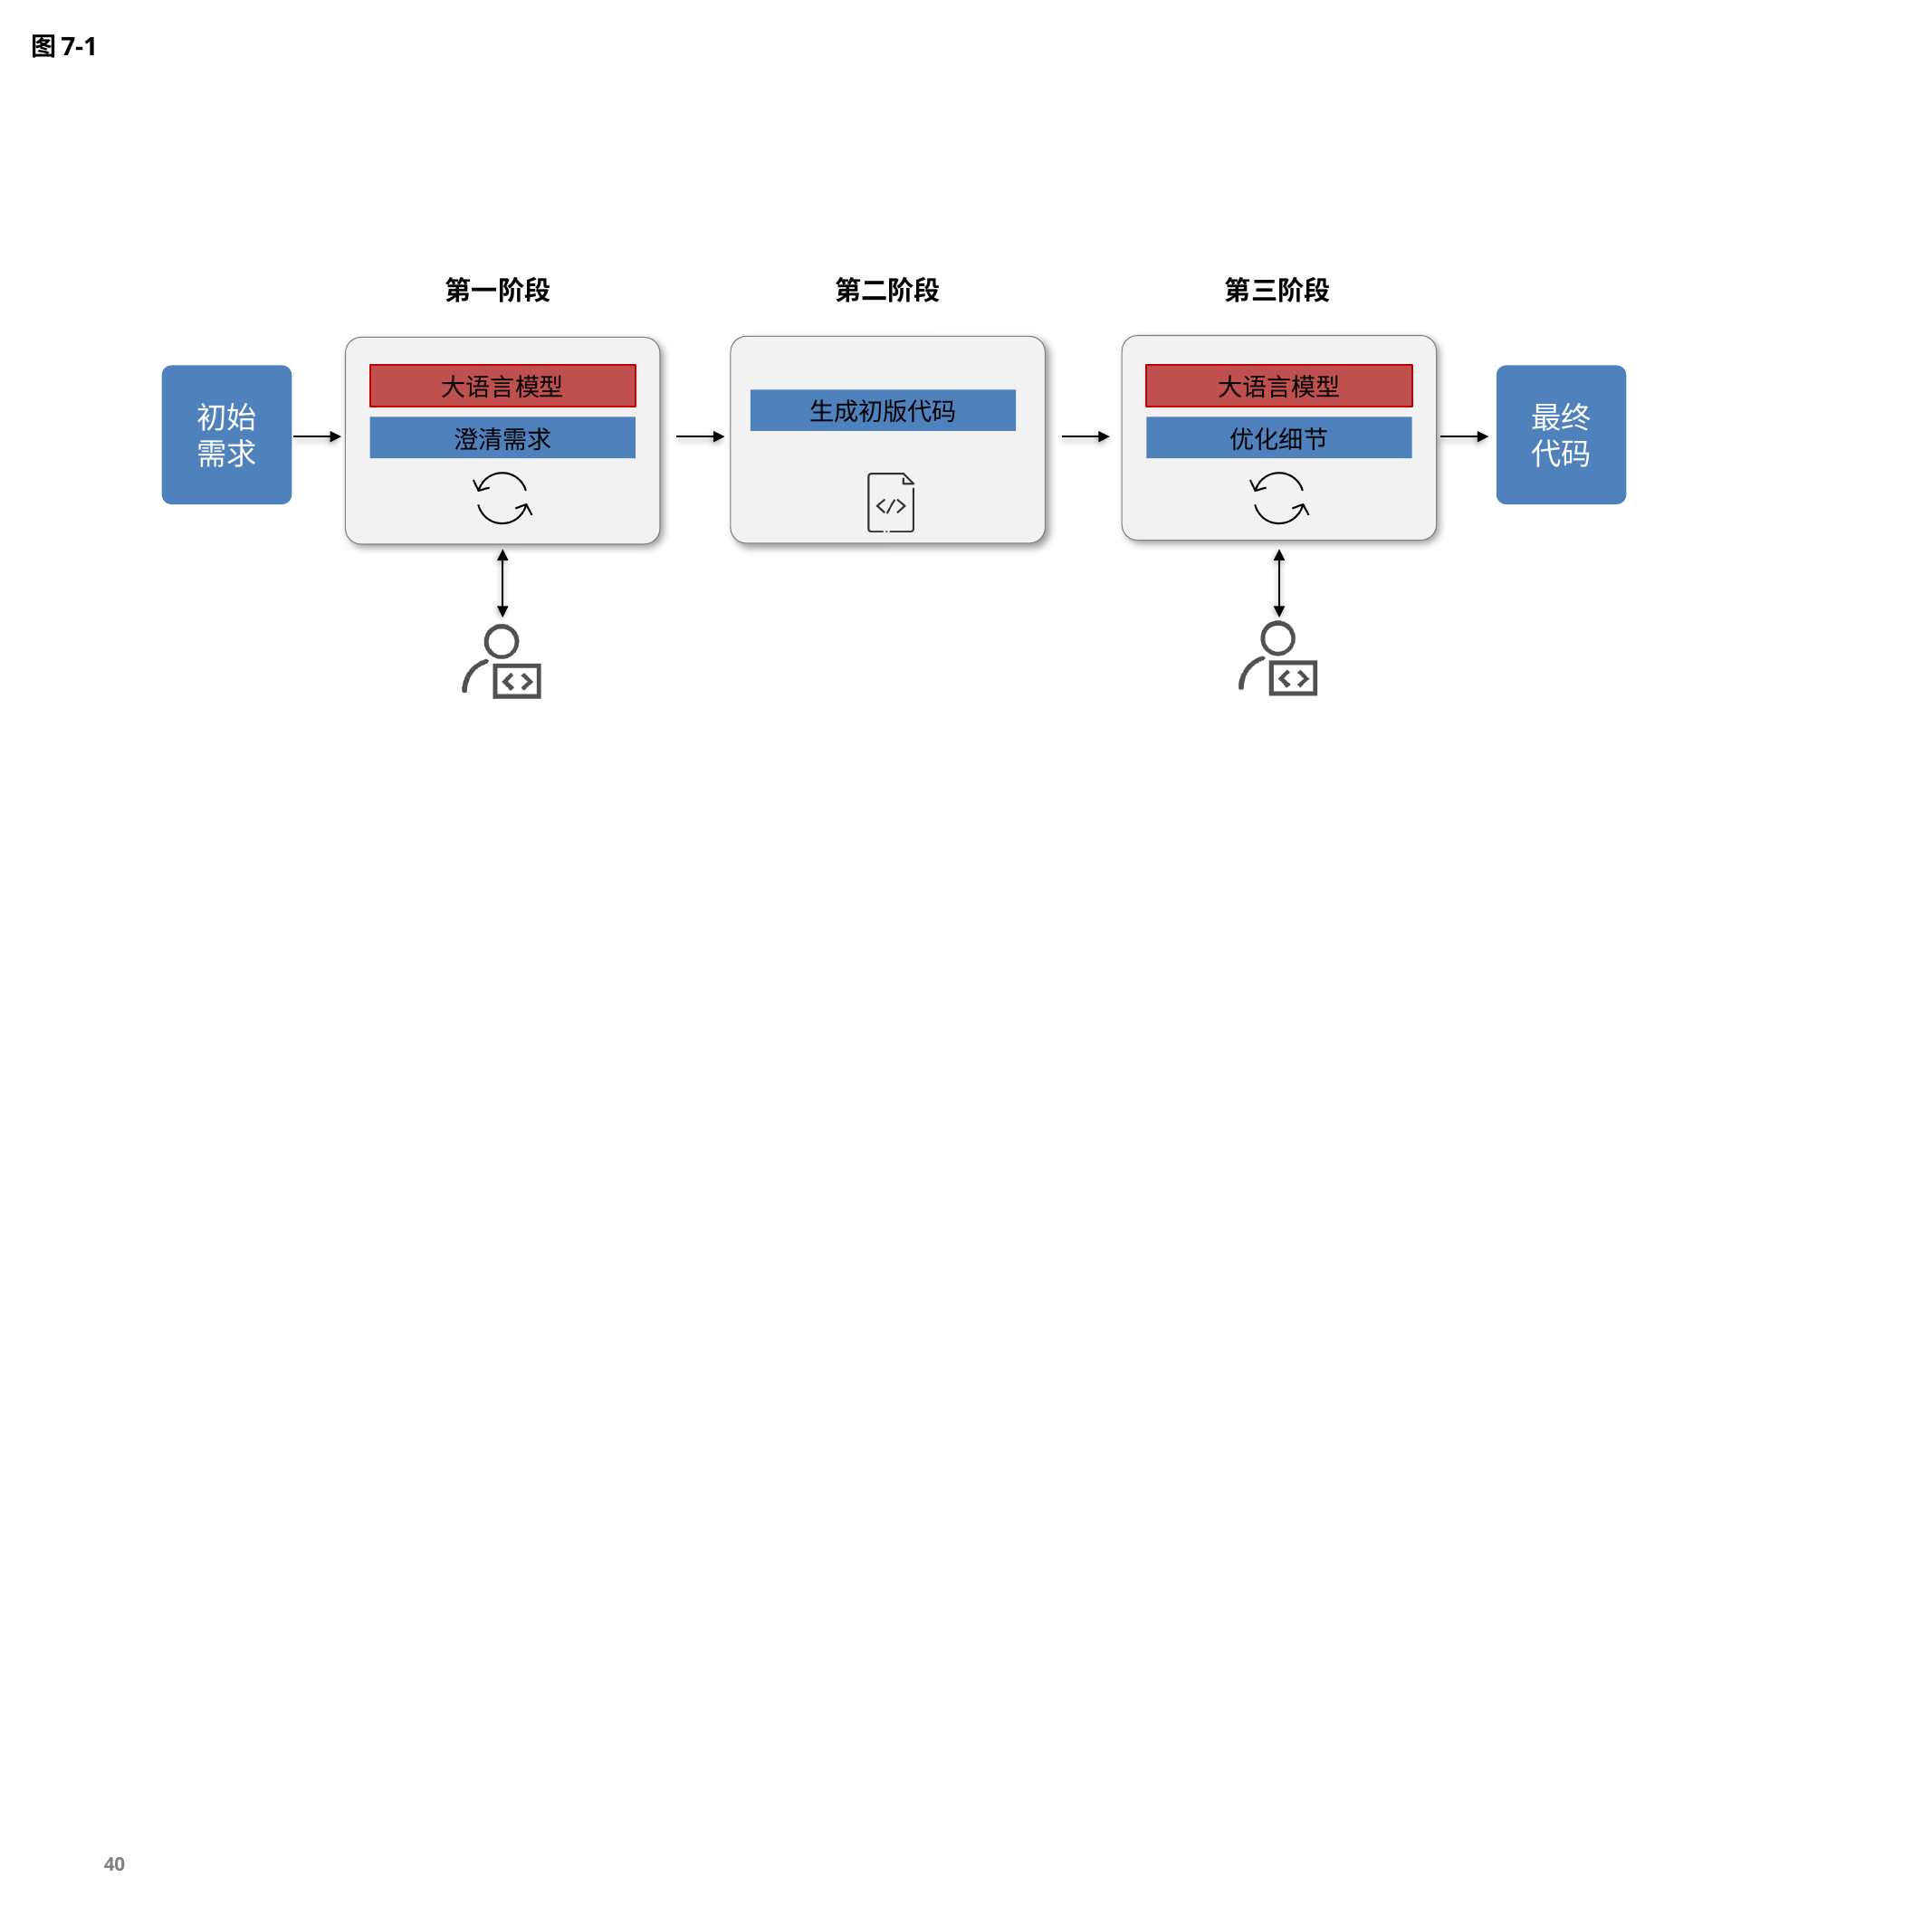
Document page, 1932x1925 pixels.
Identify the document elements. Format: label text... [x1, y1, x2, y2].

text_box 第一阶段 [398, 267, 598, 312]
text_box 最终 代码 [1496, 365, 1627, 505]
picture [861, 473, 921, 533]
text_box [730, 335, 1047, 544]
text_box 优化细节 [1146, 417, 1412, 459]
picture [436, 598, 569, 723]
picture [468, 464, 538, 533]
text_box [1121, 334, 1438, 541]
picture [1245, 464, 1314, 533]
picture [1212, 595, 1346, 721]
text_box 生成初版代码 [750, 389, 1017, 431]
text_box 图7-1 [14, 21, 1753, 70]
text_box 第三阶段 [1178, 267, 1378, 312]
text_box 大语言模型 [368, 363, 637, 408]
text_box 初始 需求 [161, 365, 292, 505]
text_box [344, 336, 661, 545]
text_box 大语言模型 [1144, 363, 1414, 408]
text_box 第二阶段 [789, 267, 988, 312]
text_box 澄清需求 [369, 417, 636, 459]
